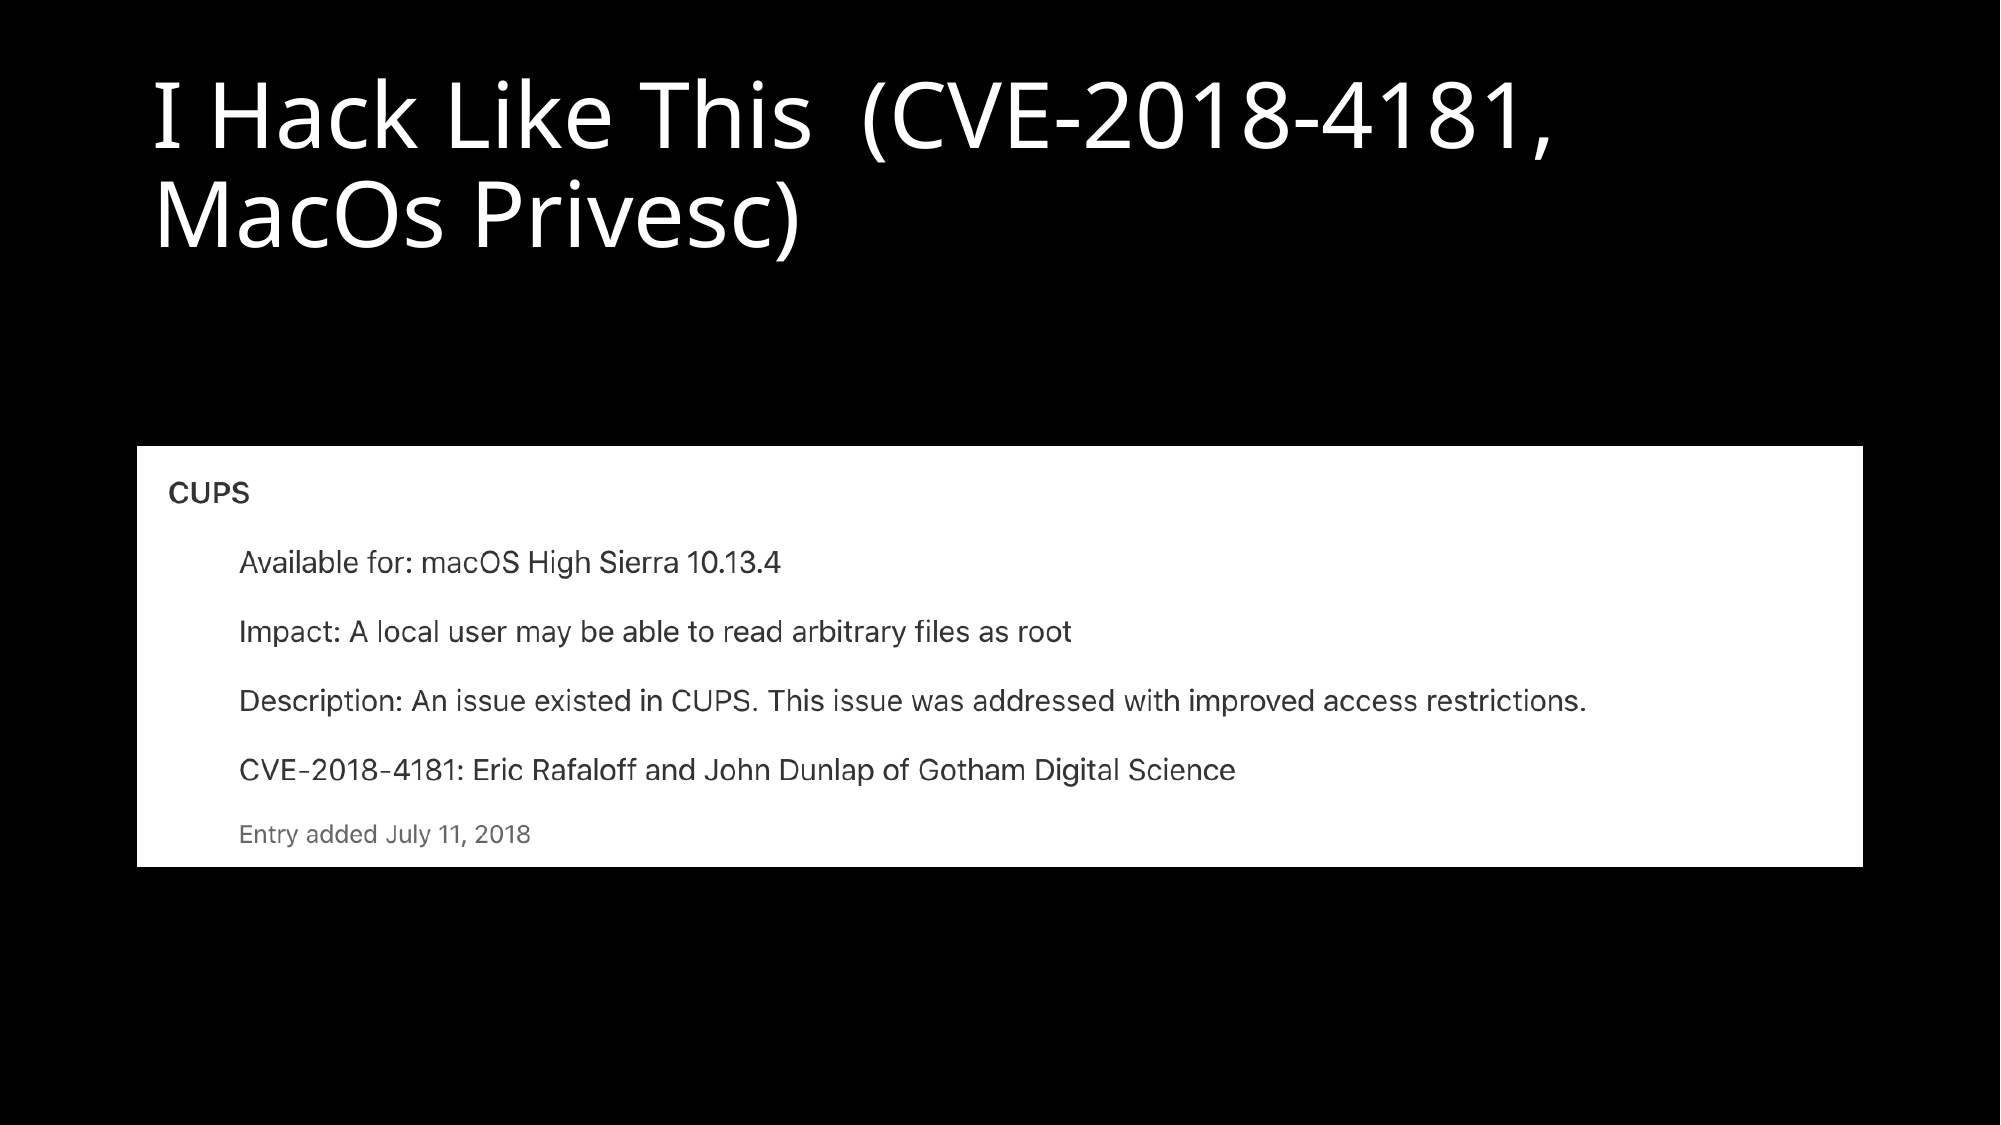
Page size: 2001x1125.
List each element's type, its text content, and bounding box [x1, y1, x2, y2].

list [137, 446, 1863, 867]
title I Hack Like This (CVE-2018-4181, MacOs Privesc) [137, 59, 1863, 278]
